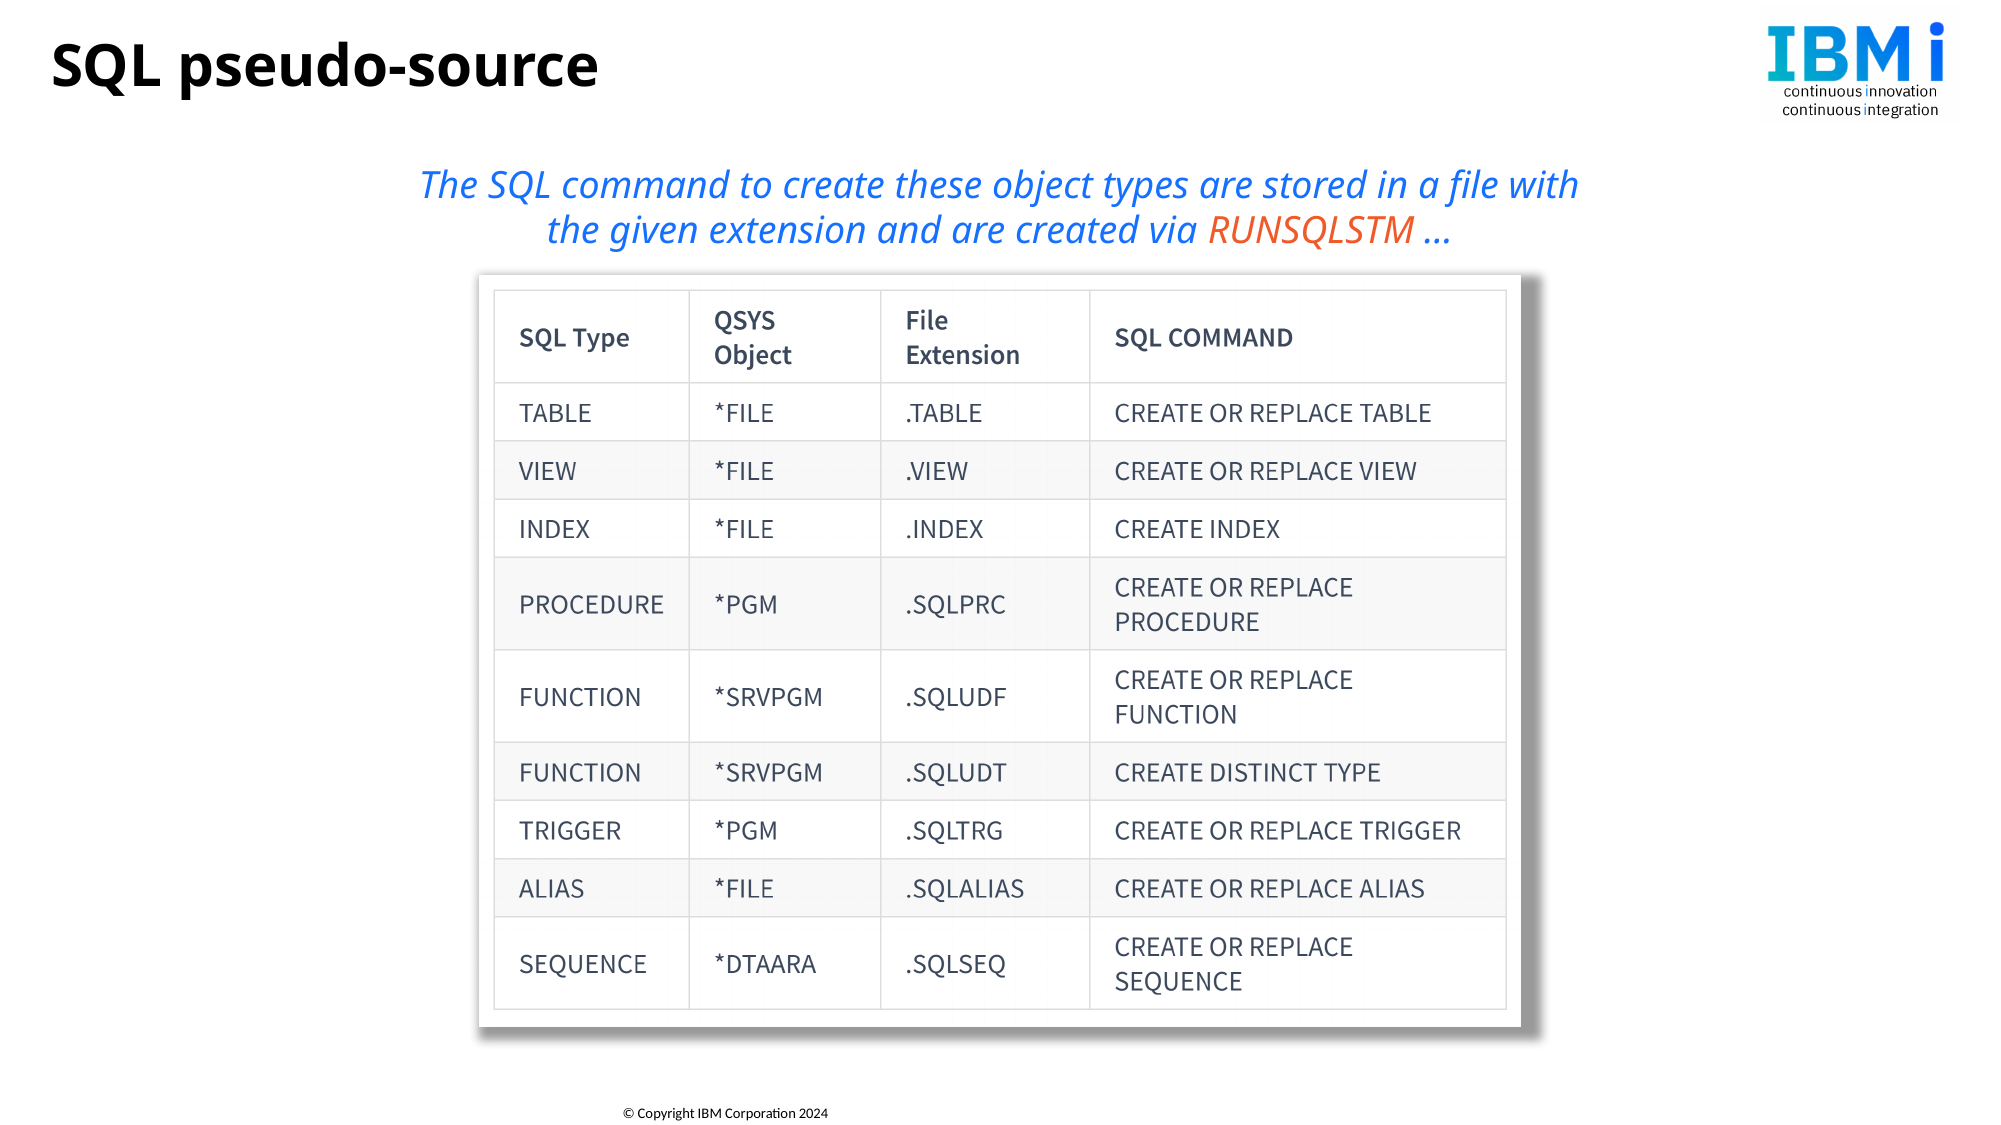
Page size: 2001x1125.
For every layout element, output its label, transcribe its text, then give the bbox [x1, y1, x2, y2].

picture [1761, 5, 1961, 124]
text_box The SQL command to create these object types are stored in a file with the given extension and are created via RUNSQLSTM … [379, 153, 1621, 257]
title SQL pseudo-source [51, 36, 1721, 101]
picture [479, 275, 1521, 1028]
